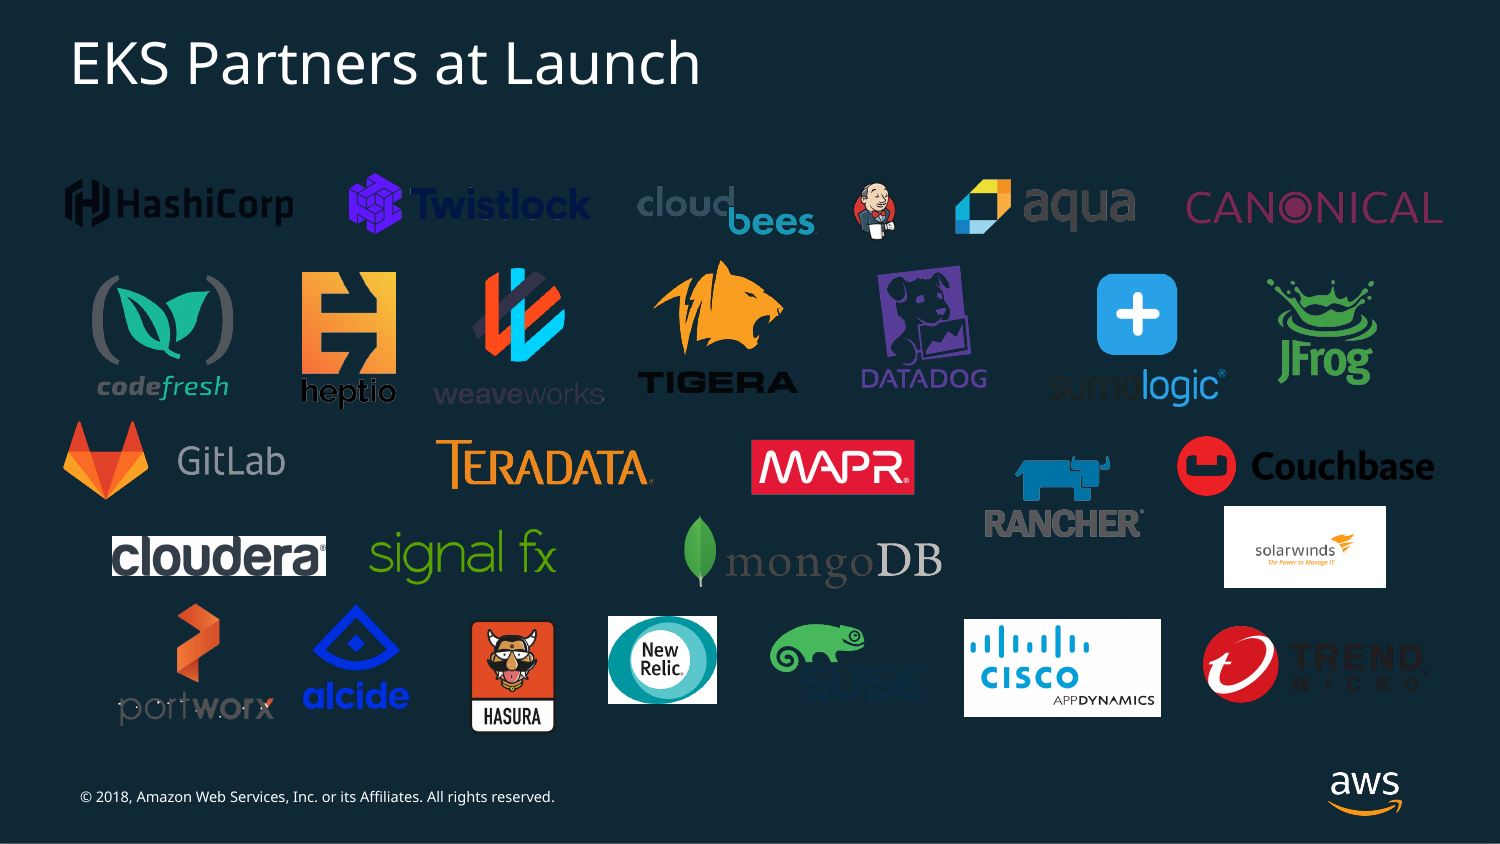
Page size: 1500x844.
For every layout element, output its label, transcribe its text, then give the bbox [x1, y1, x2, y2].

picture [769, 623, 934, 700]
picture [1266, 279, 1377, 386]
picture [683, 514, 942, 589]
picture [1075, 456, 1106, 464]
picture [469, 619, 556, 735]
picture [1047, 250, 1226, 429]
picture [608, 616, 718, 704]
picture [637, 159, 1144, 424]
picture [1224, 506, 1386, 588]
picture [435, 439, 654, 489]
picture [1176, 436, 1434, 496]
picture [1202, 625, 1430, 704]
picture [94, 527, 560, 774]
picture [1186, 191, 1444, 225]
picture [1328, 772, 1402, 816]
picture [63, 251, 630, 501]
picture [984, 456, 1144, 537]
picture [349, 173, 598, 234]
text_box EKS Partners at Launch [55, 18, 1402, 160]
picture [54, 159, 303, 247]
picture [747, 436, 918, 498]
picture [964, 619, 1162, 718]
